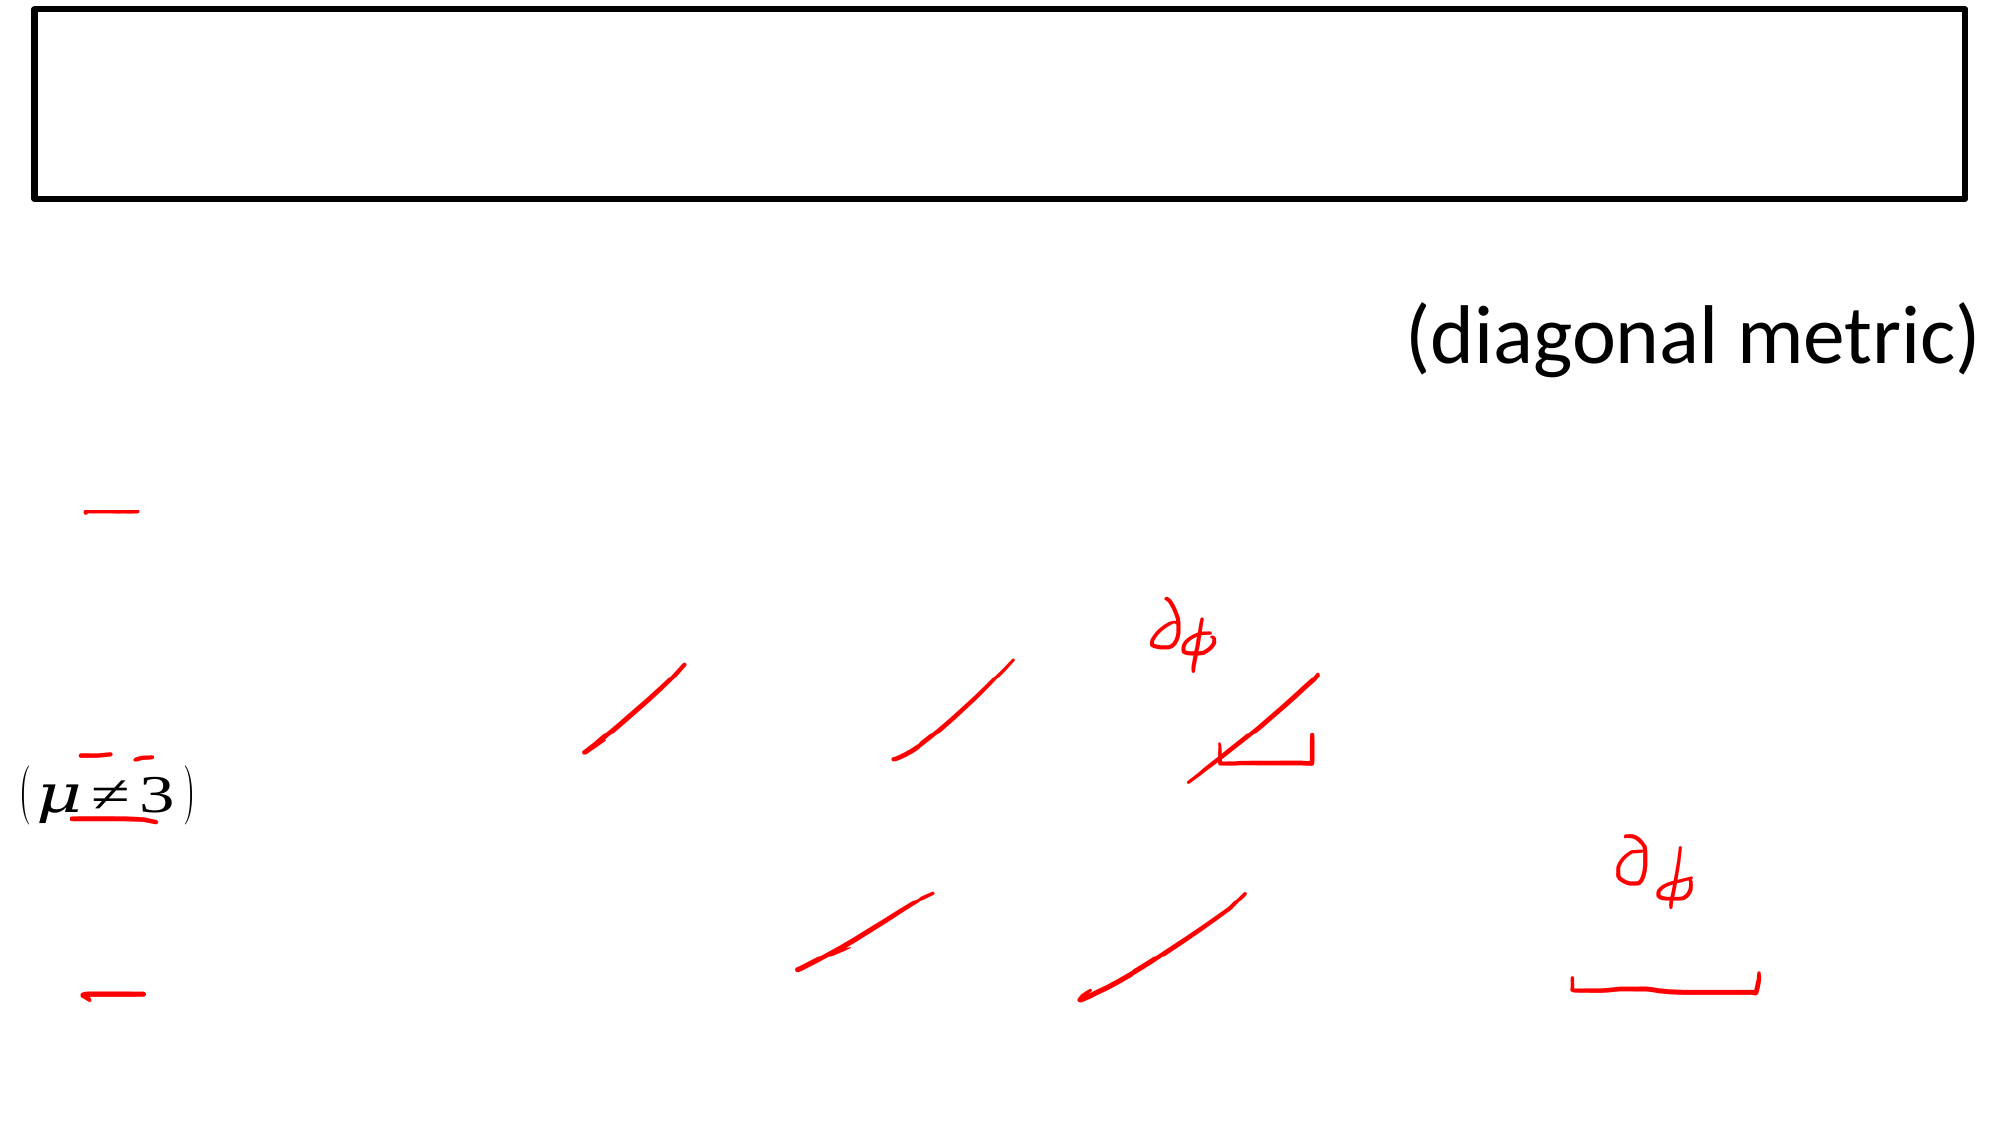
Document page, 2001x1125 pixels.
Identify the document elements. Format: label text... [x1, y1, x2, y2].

text_box (diagonal metric) [1391, 272, 1997, 388]
picture [70, 510, 1770, 1012]
